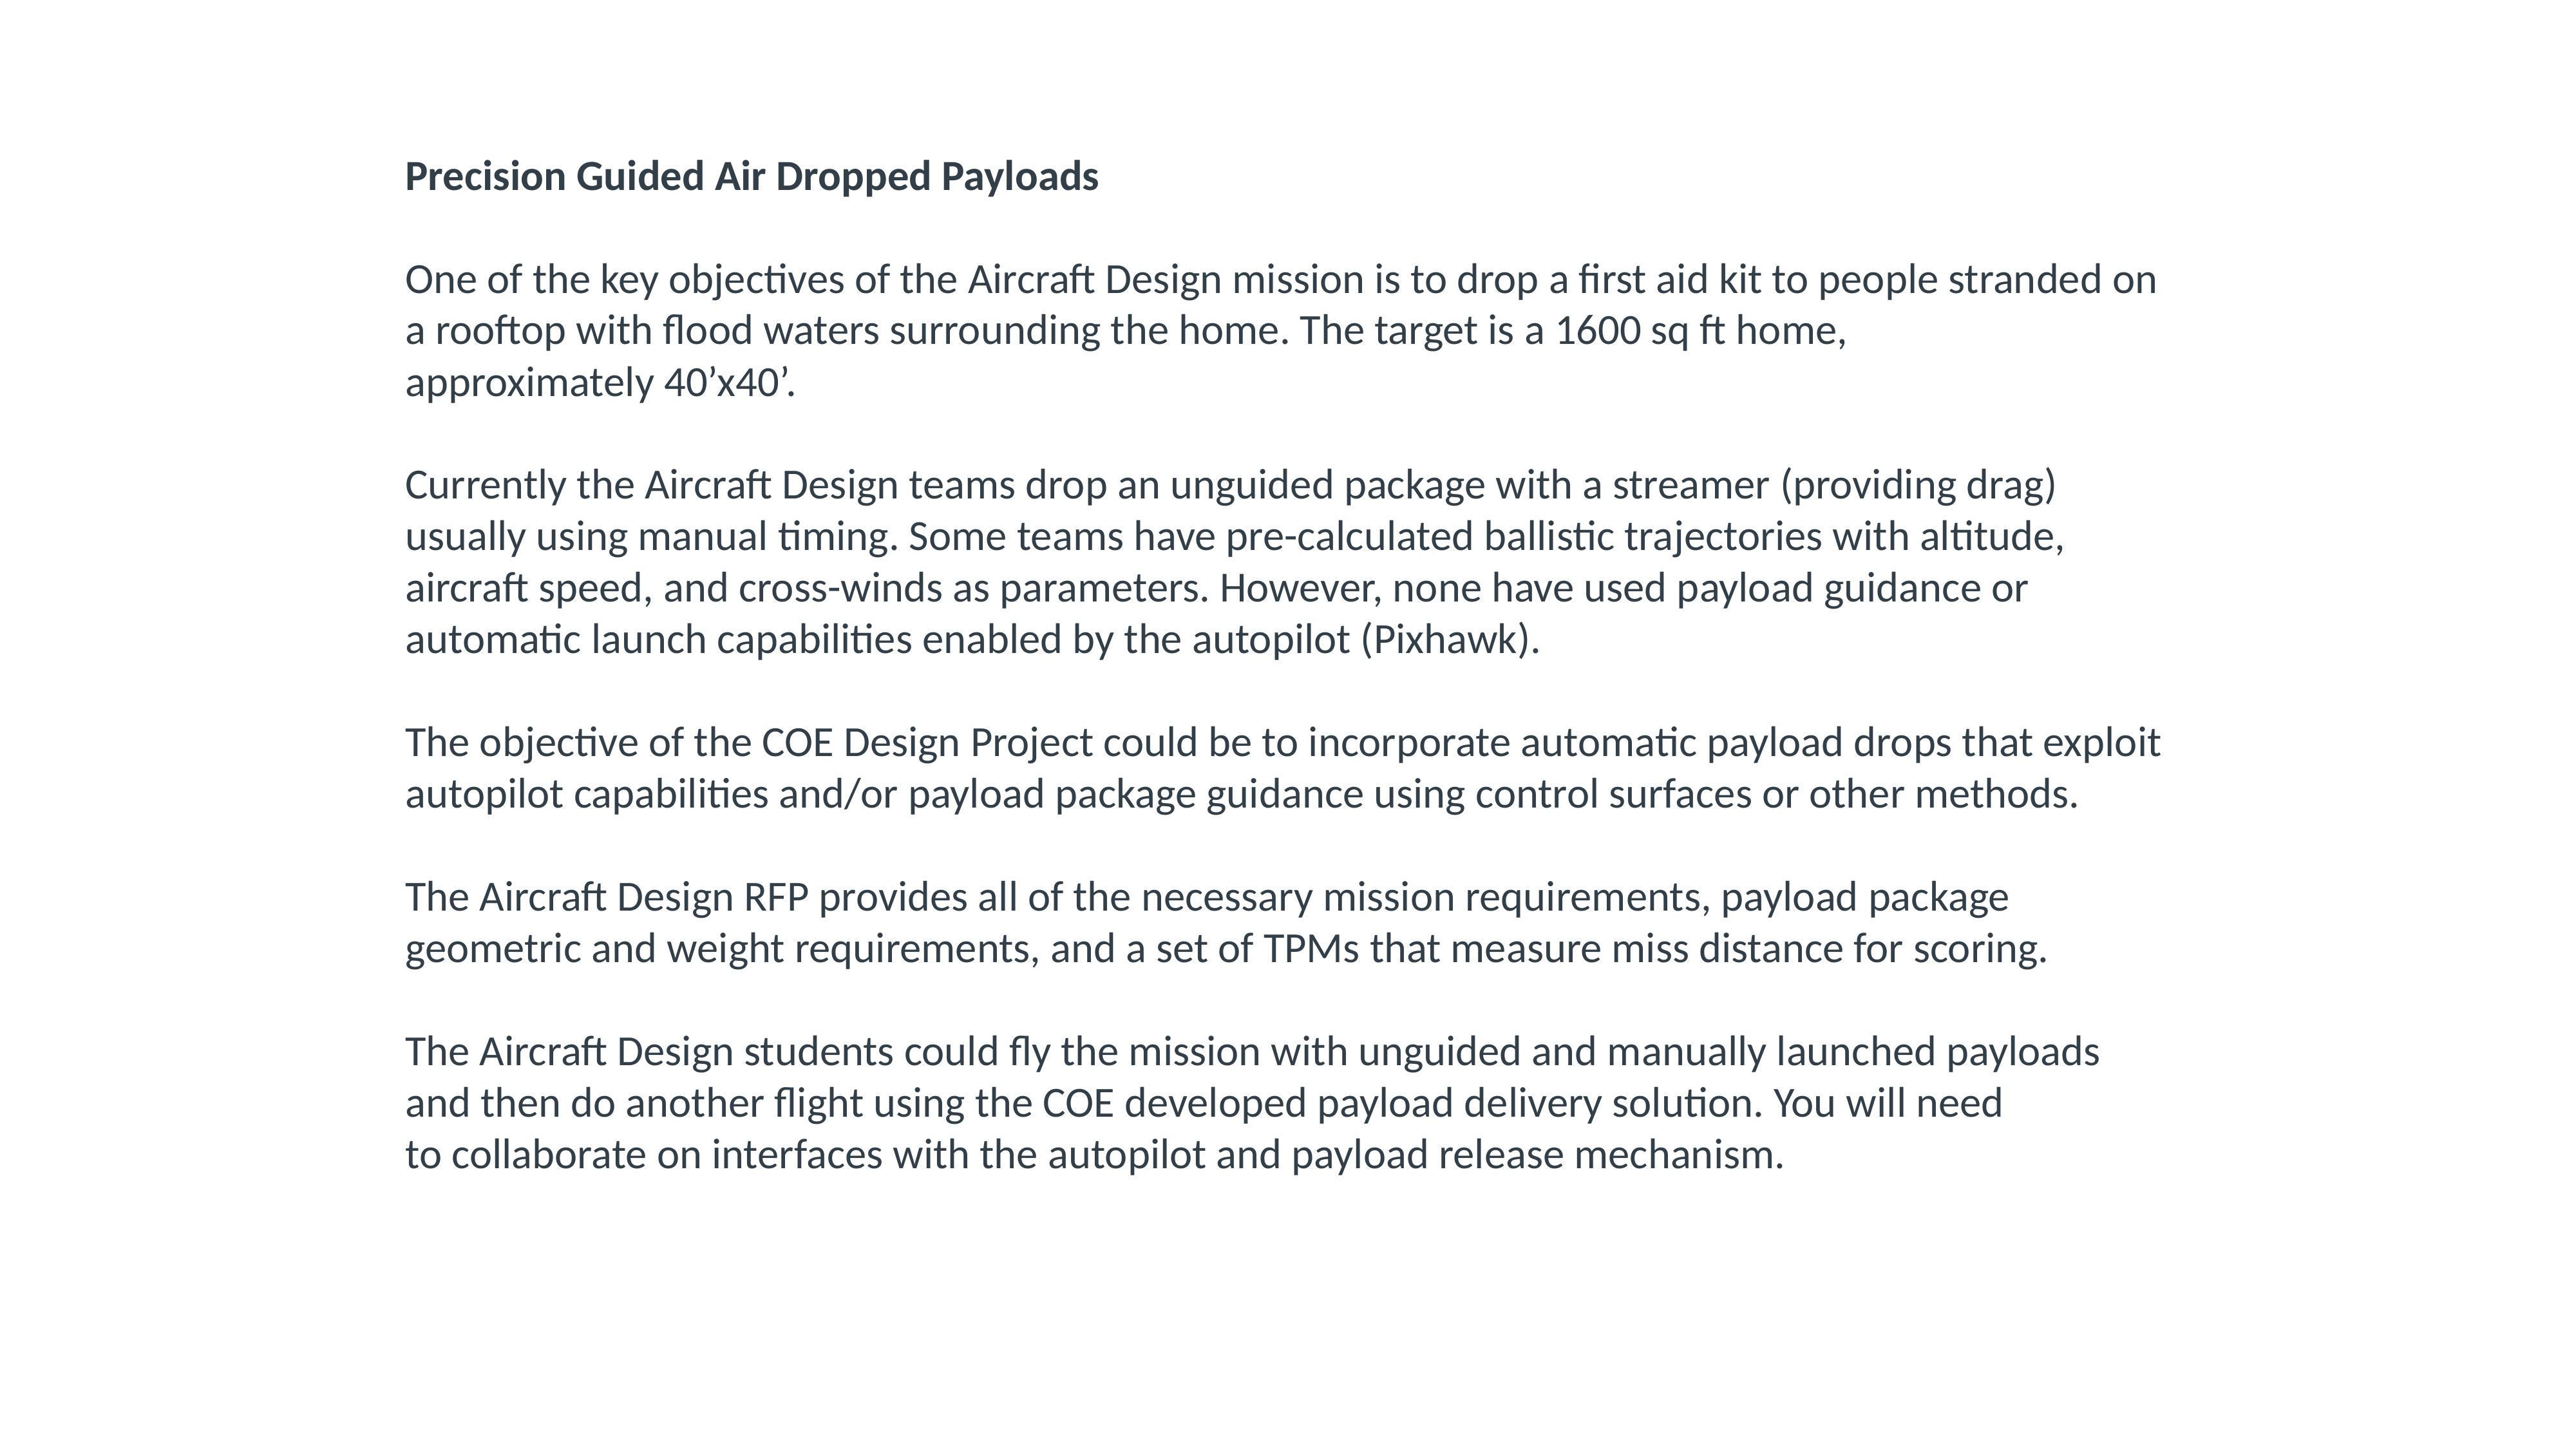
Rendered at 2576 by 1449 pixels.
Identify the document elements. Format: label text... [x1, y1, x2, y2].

text_box Precision Guided Air Dropped Payloads One of the key objectives of the Aircraft Design mission is to drop a first aid kit to people stranded on a rooftop with flood waters surrounding the home. The target is a 1600 sq ft home, approximately 40’x40’. Currently the Aircraft Design teams drop an unguided package with a streamer (providing drag) usually using manual timing. Some teams have pre-calculated ballistic trajectories with altitude, aircraft speed, and cross-winds as parameters. However, none have used payload guidance or automatic launch capabilities enabled by the autopilot (Pixhawk). The objective of the COE Design Project could be to incorporate automatic payload drops that exploit autopilot capabilities and/or payload package guidance using control surfaces or other methods. The Aircraft Design RFP provides all of the necessary mission requirements, payload package geometric and weight requirements, and a set of TPMs that measure miss distance for scoring. The Aircraft Design students could fly the mission with unguided and manually launched payloads and then do another flight using the COE developed payload delivery solution. You will need to collaborate on interfaces with the autopilot and payload release mechanism. [395, 142, 2181, 1182]
